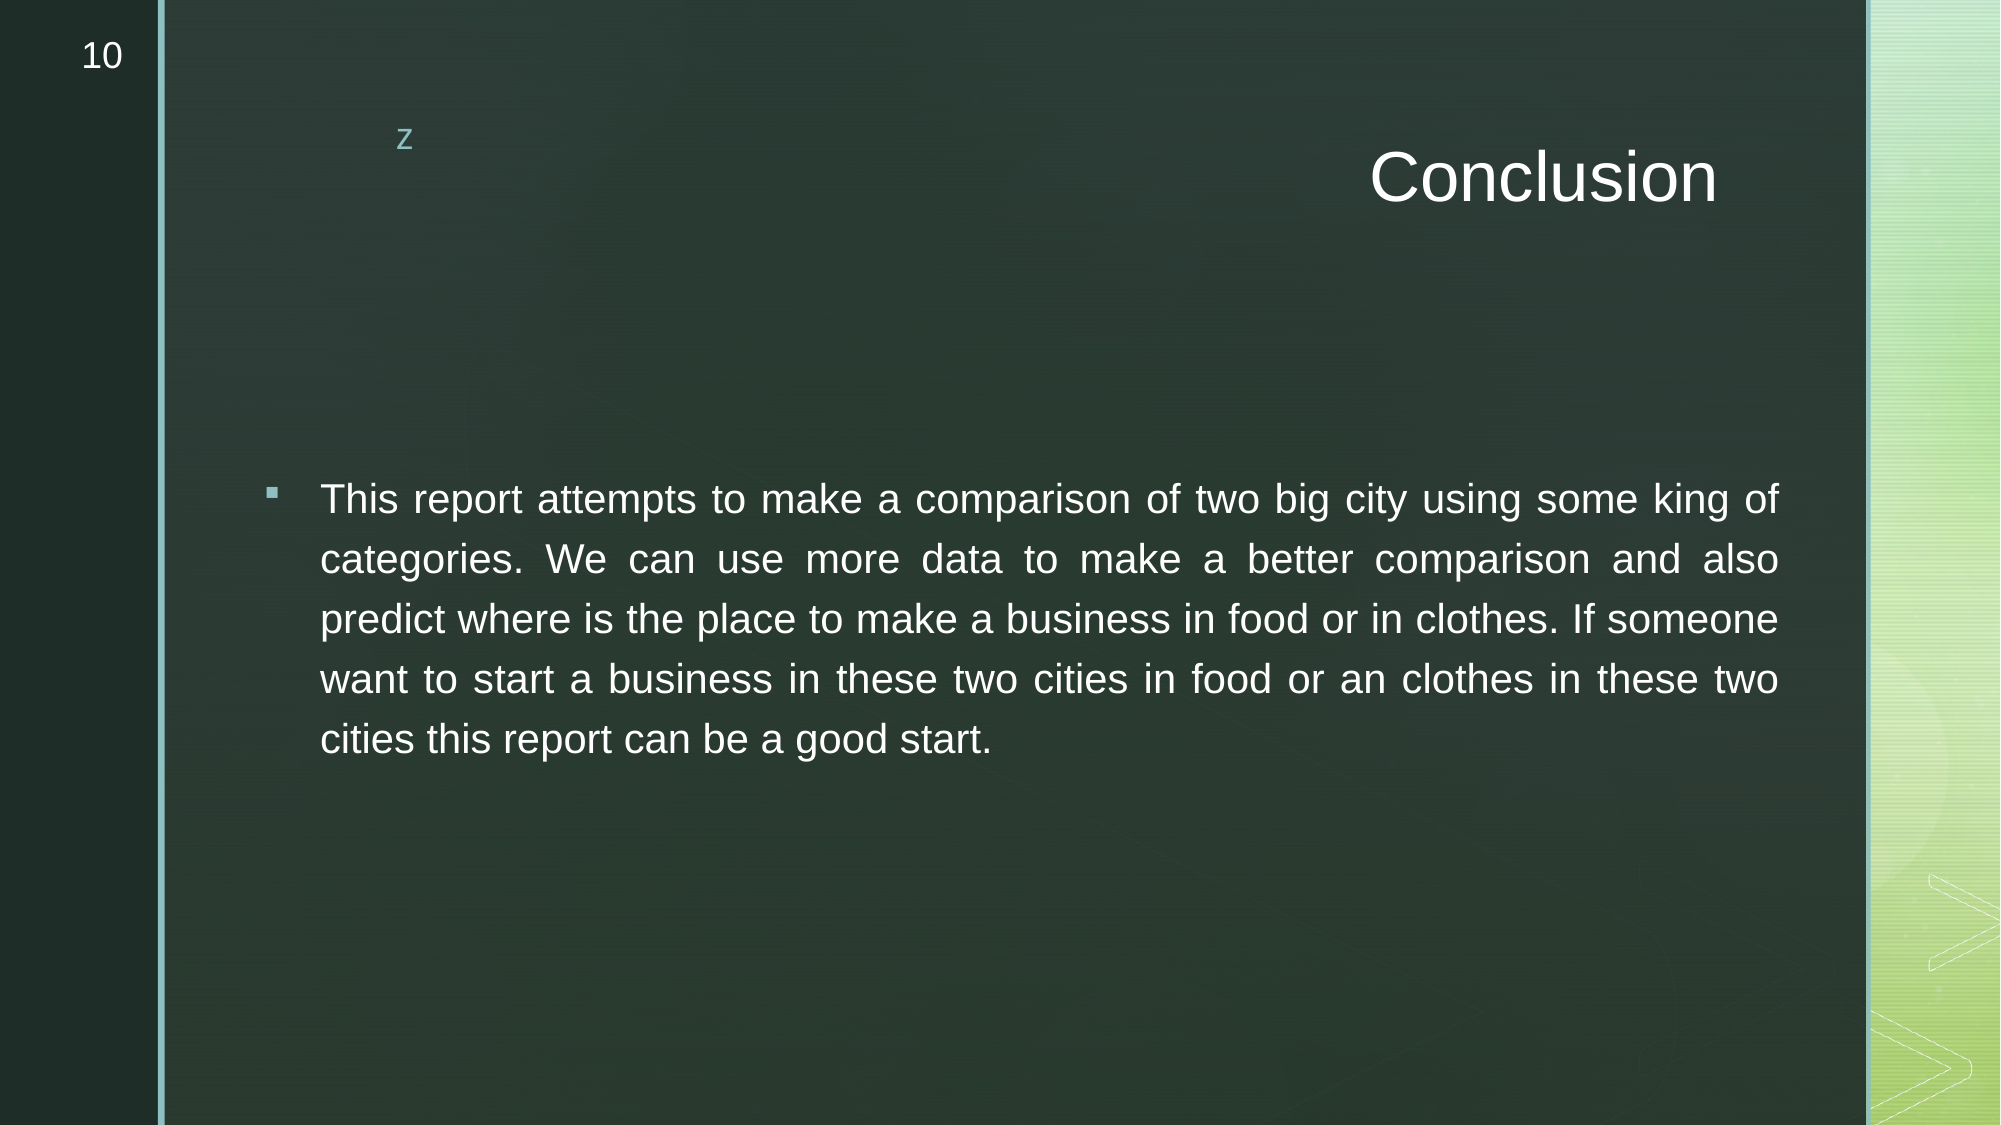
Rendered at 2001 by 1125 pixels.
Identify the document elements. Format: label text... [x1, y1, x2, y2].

list This report attempts to make a comparison of two big city using some king of categories. We can use more data to make a better comparison and also predict where is the place to make a business in food or in clothes. If someone want to start a business in these two cities in food or an clothes in these two cities this report can be a good start. [248, 232, 1796, 993]
picture [1871, 0, 2001, 1125]
slide_number 10 [25, 26, 131, 80]
title Conclusion [428, 132, 1734, 232]
